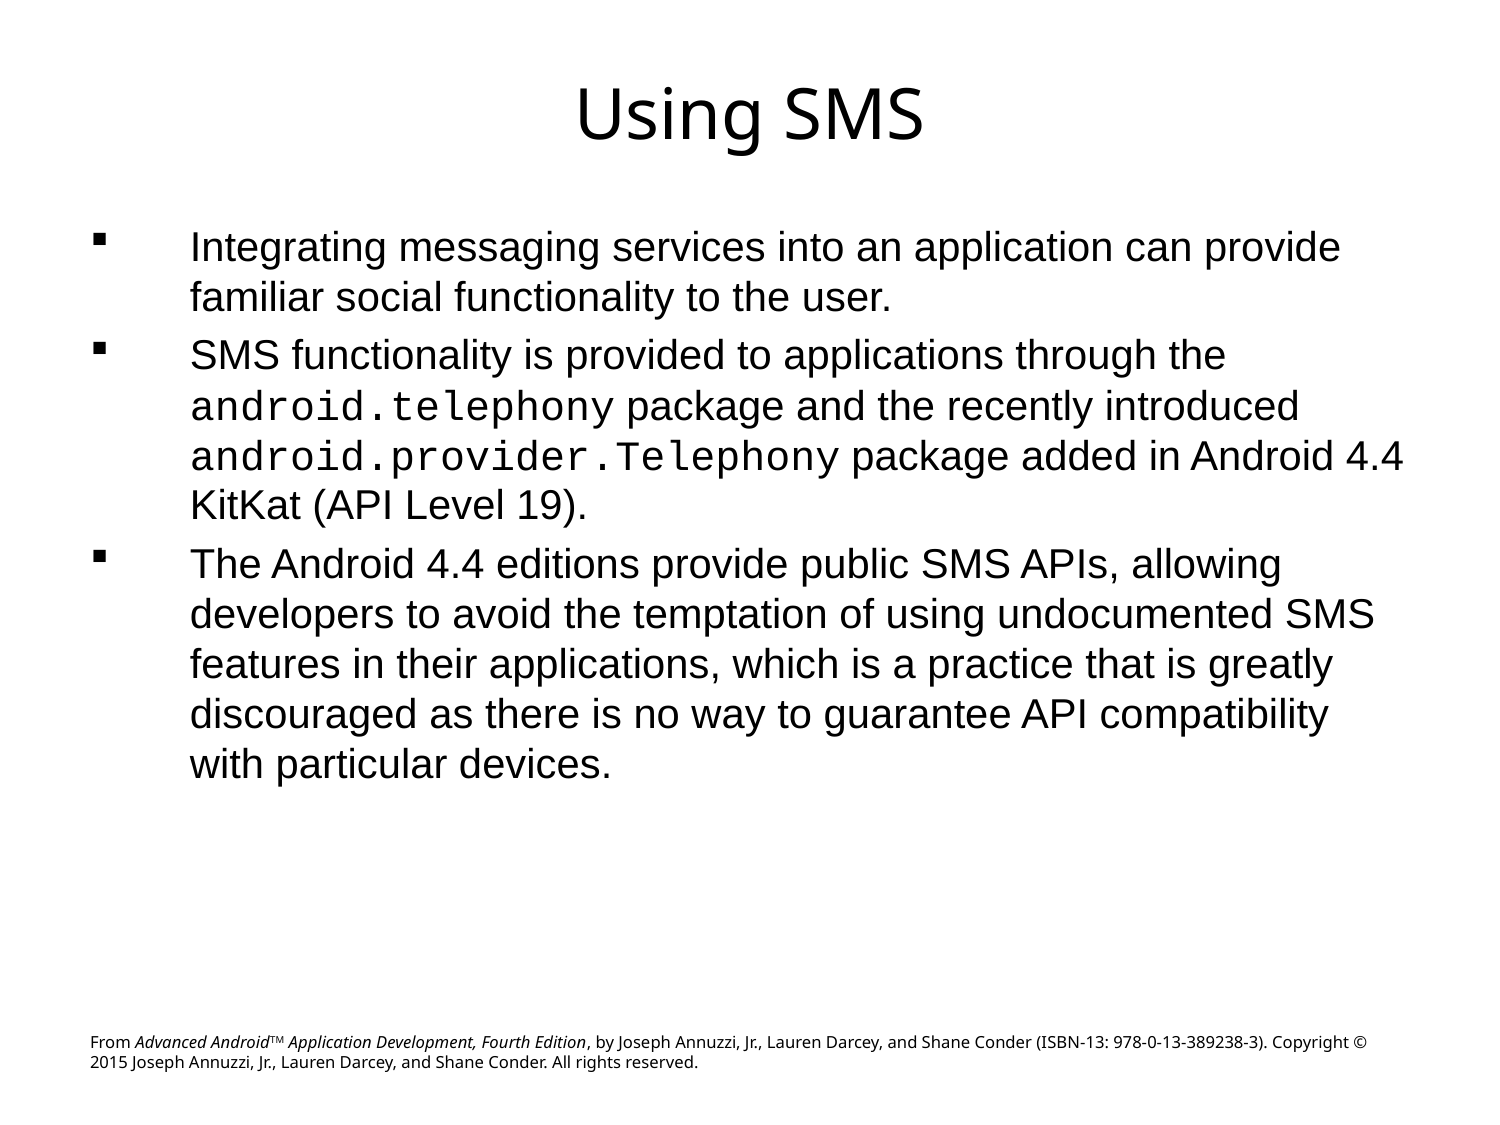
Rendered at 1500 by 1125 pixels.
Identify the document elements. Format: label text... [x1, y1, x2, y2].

title Using SMS [75, 45, 1425, 188]
list Integrating messaging services into an application can provide familiar social functionality to the user. SMS functionality is provided to applications through the android.telephony package and the recently introduced android.provider.Telephony package added in Android 4.4 KitKat (API Level 19). The Android 4.4 editions provide public SMS APIs, allowing developers to avoid the temptation of using undocumented SMS features in their applications, which is a practice that is greatly discouraged as there is no way to guarantee API compatibility with particular devices. [75, 212, 1425, 1005]
footer From Advanced AndroidTM Application Development, Fourth Edition, by Joseph Annuzzi, Jr., Lauren Darcey, and Shane Conder (ISBN-13: 978-0-13-389238-3). Copyright © 2015 Joseph Annuzzi, Jr., Lauren Darcey, and Shane Conder. All rights reserved. [74, 1024, 1426, 1103]
